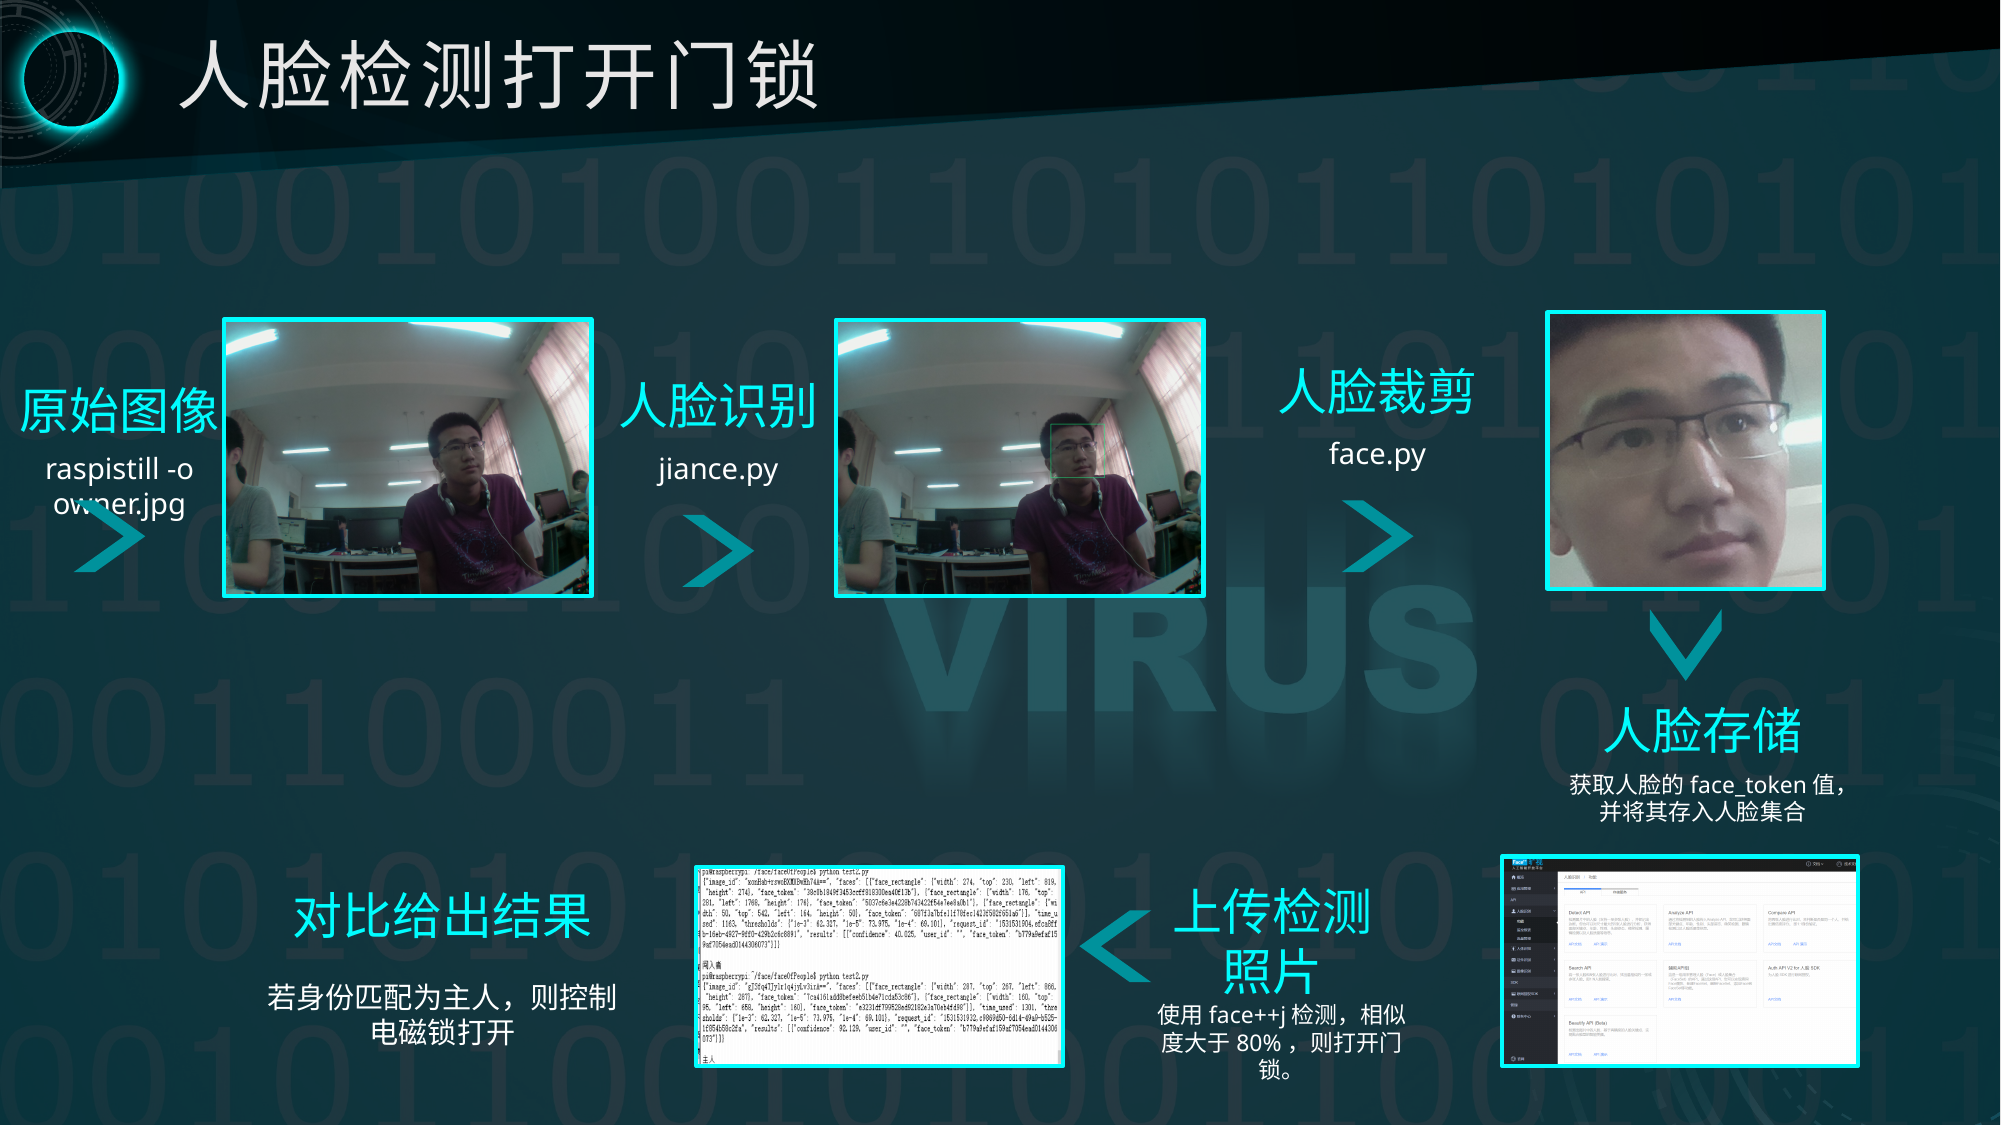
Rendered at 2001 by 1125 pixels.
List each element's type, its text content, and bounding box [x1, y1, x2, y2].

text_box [0, 371, 262, 494]
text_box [575, 367, 837, 587]
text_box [1079, 872, 1425, 1064]
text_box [1235, 352, 1520, 573]
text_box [239, 877, 646, 1086]
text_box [1549, 691, 1856, 834]
picture [0, 0, 2001, 1125]
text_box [0, 0, 120, 168]
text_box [1504, 591, 2000, 1125]
text_box 人脸检测打开门锁 [161, 21, 836, 49]
